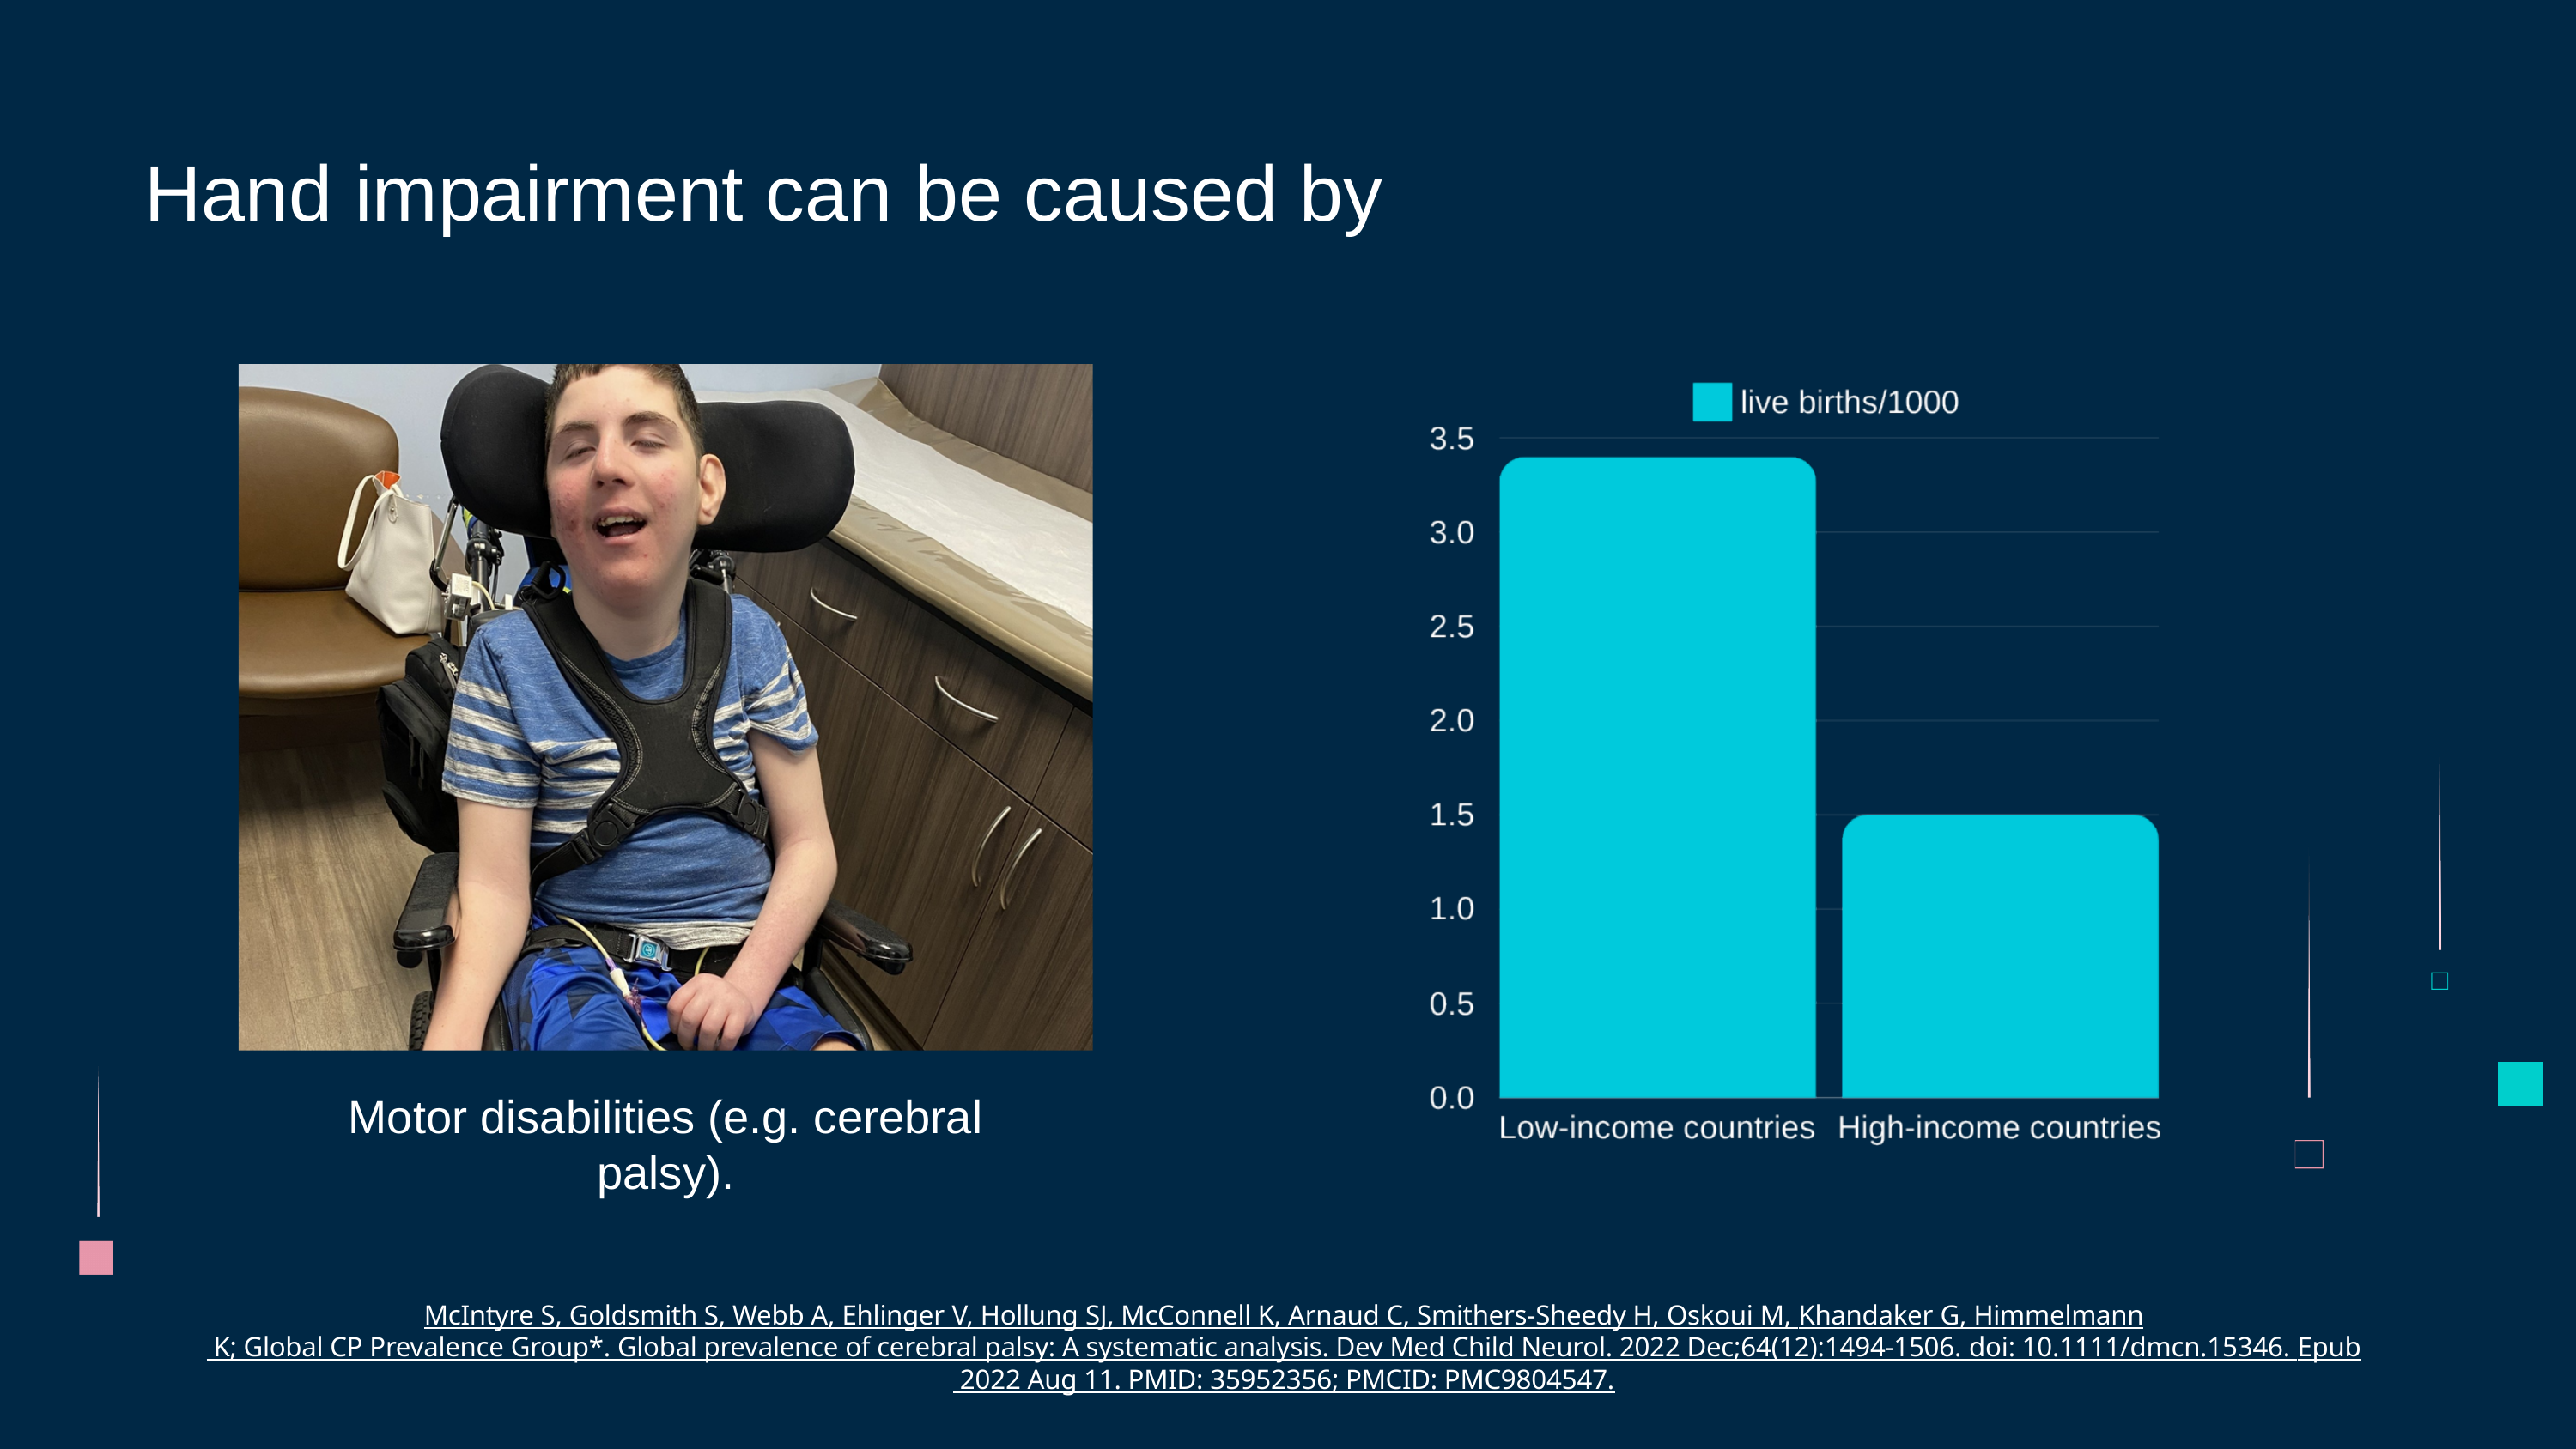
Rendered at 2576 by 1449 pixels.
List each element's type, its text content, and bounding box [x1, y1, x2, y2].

text_box Hand impairment can be caused by [144, 142, 1888, 237]
text_box McIntyre S, Goldsmith S, Webb A, Ehlinger V, Hollung SJ, McConnell K, Arnaud C, Smithers-Sheedy H, Oskoui M, Khandaker G, Himmelmann K; Global CP Prevalence Group*. Global prevalence of cerebral palsy: A systematic analysis. Dev Med Child Neurol. 2022 Dec;64(12):1494-1506. doi: 10.1111/dmcn.15346. Epub 2022 Aug 11. PMID: 35952356; PMCID: PMC9804547. [137, 1302, 2432, 1399]
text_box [2498, 1061, 2543, 1106]
text_box [2431, 754, 2449, 990]
text_box [79, 1061, 114, 1276]
text_box Motor disabilities (e.g. cerebral palsy). [274, 1087, 1058, 1199]
text_box [2294, 846, 2324, 1170]
picture [1352, 288, 2239, 1223]
text_box [238, 364, 1093, 1051]
